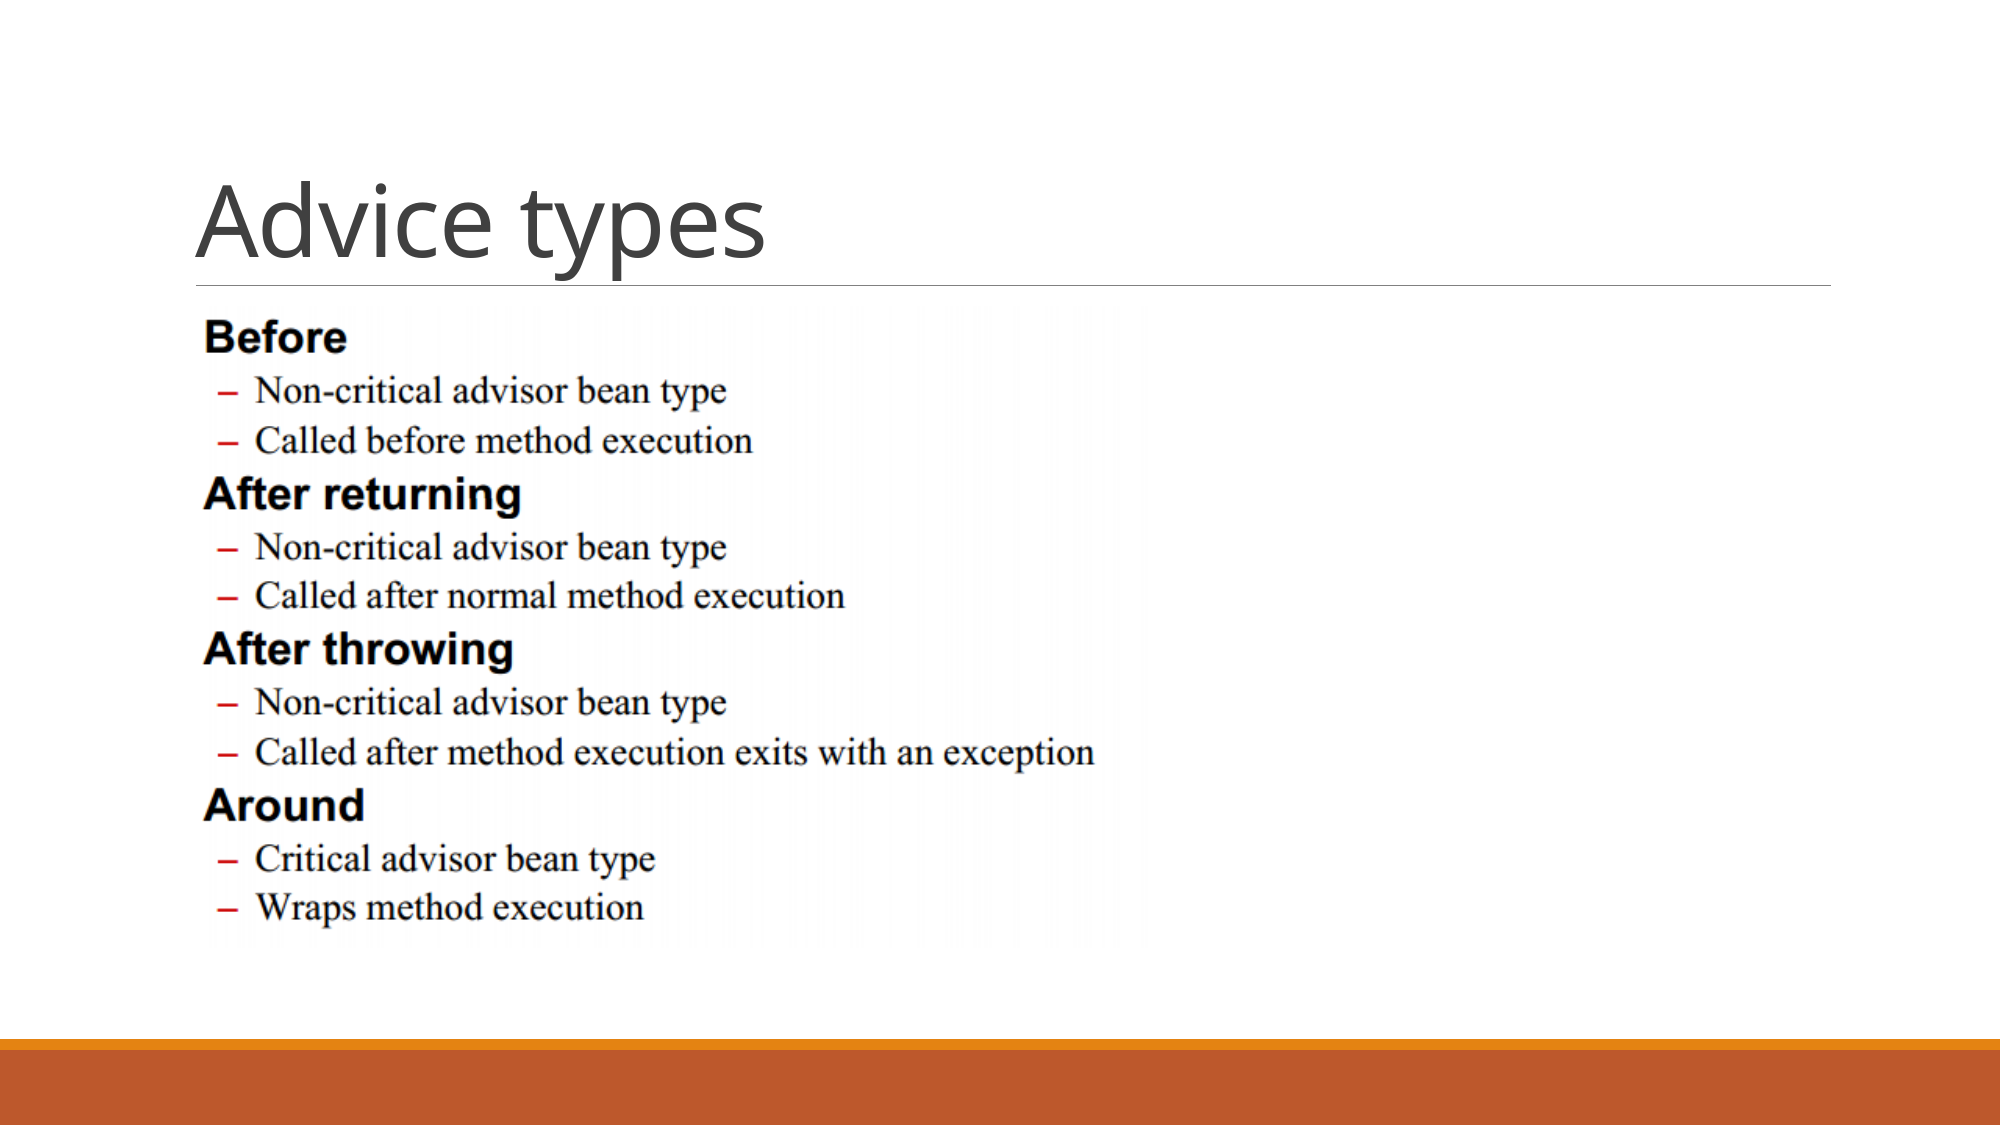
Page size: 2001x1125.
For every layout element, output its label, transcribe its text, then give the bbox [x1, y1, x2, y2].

picture [200, 306, 1174, 949]
title Advice types [180, 47, 1830, 285]
